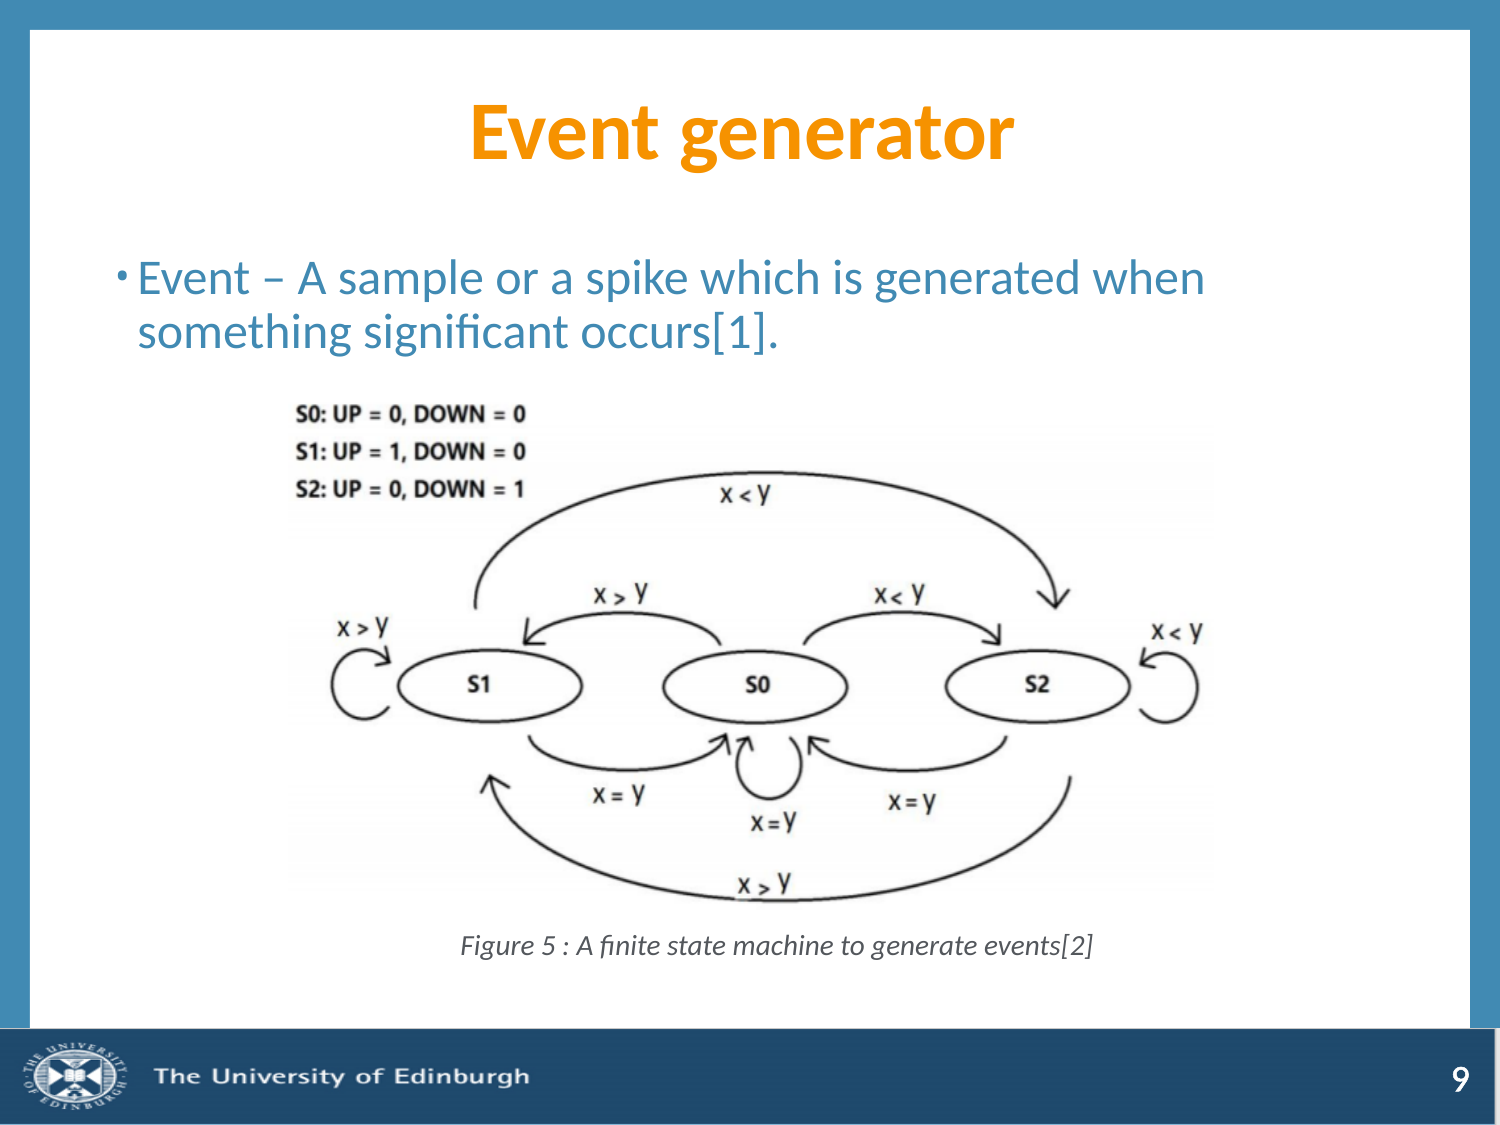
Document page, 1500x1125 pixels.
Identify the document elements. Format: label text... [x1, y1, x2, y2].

text_box Figure 5 : A finite state machine to generate events[2] [445, 919, 1110, 969]
title Event generator [145, 21, 1361, 243]
text_box Event – A sample or a spike which is generated when something significant occurs[1]. [94, 243, 1411, 906]
picture [285, 387, 1215, 910]
picture [0, 1028, 1500, 1125]
